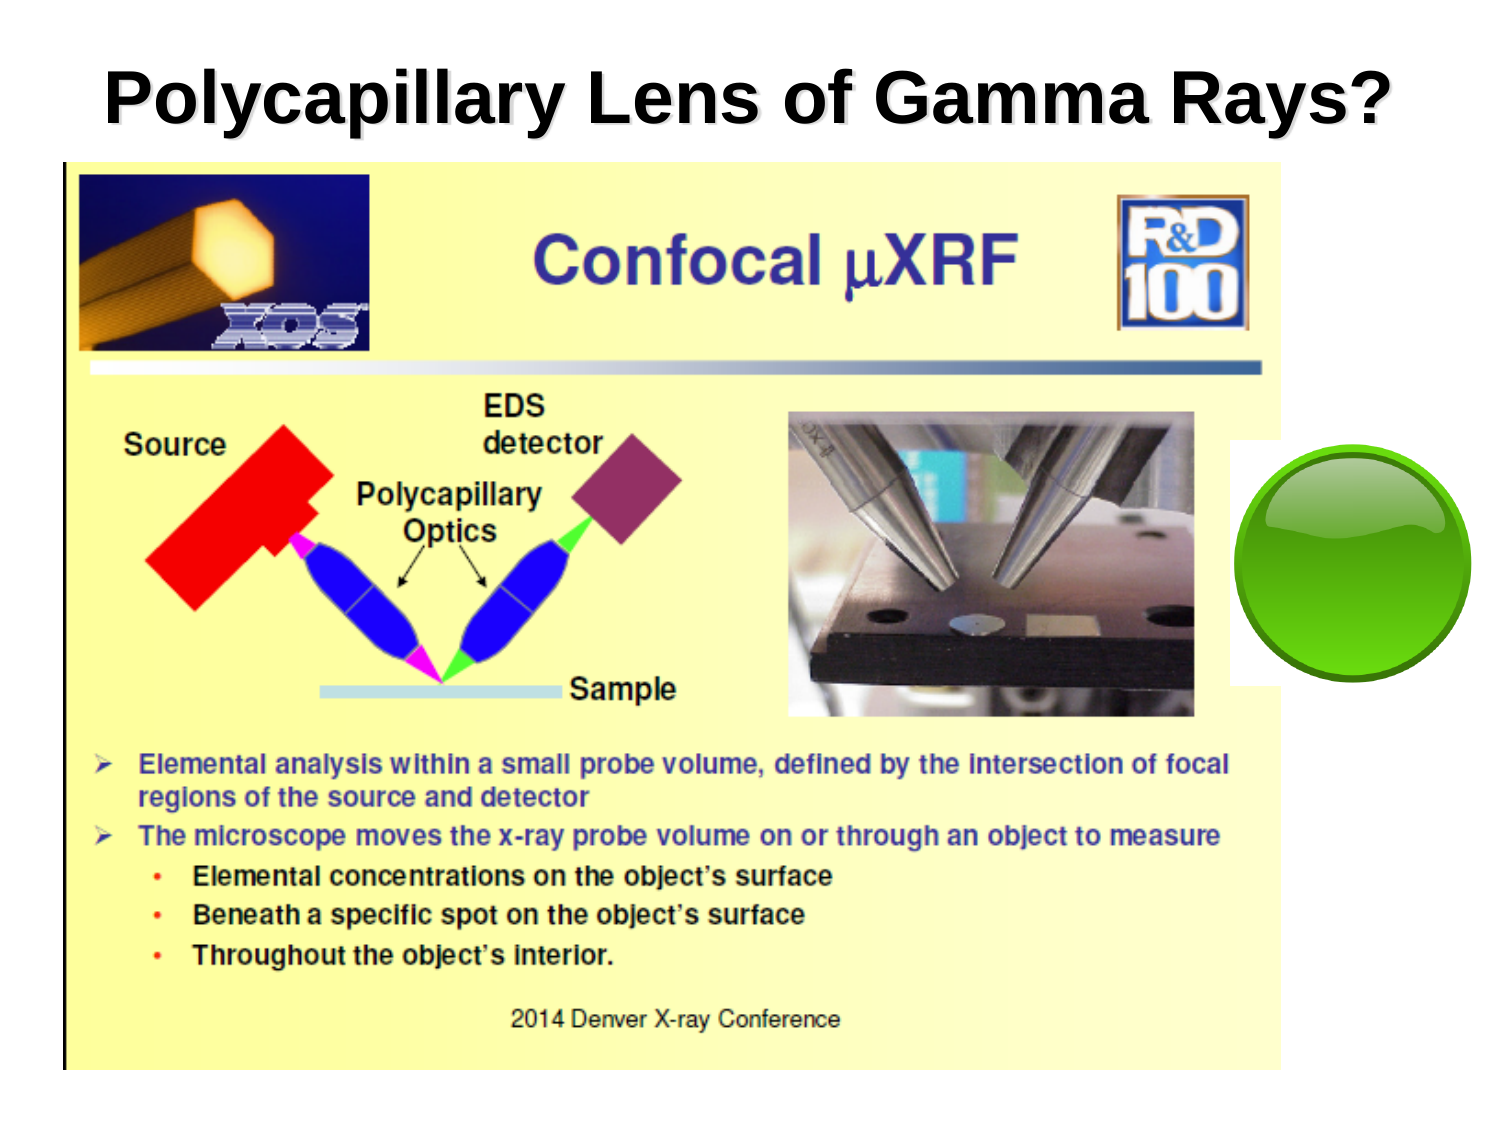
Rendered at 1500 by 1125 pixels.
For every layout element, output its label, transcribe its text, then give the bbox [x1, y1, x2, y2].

picture [63, 162, 1476, 1070]
title Polycapillary Lens of Gamma Rays? [24, 24, 1476, 163]
